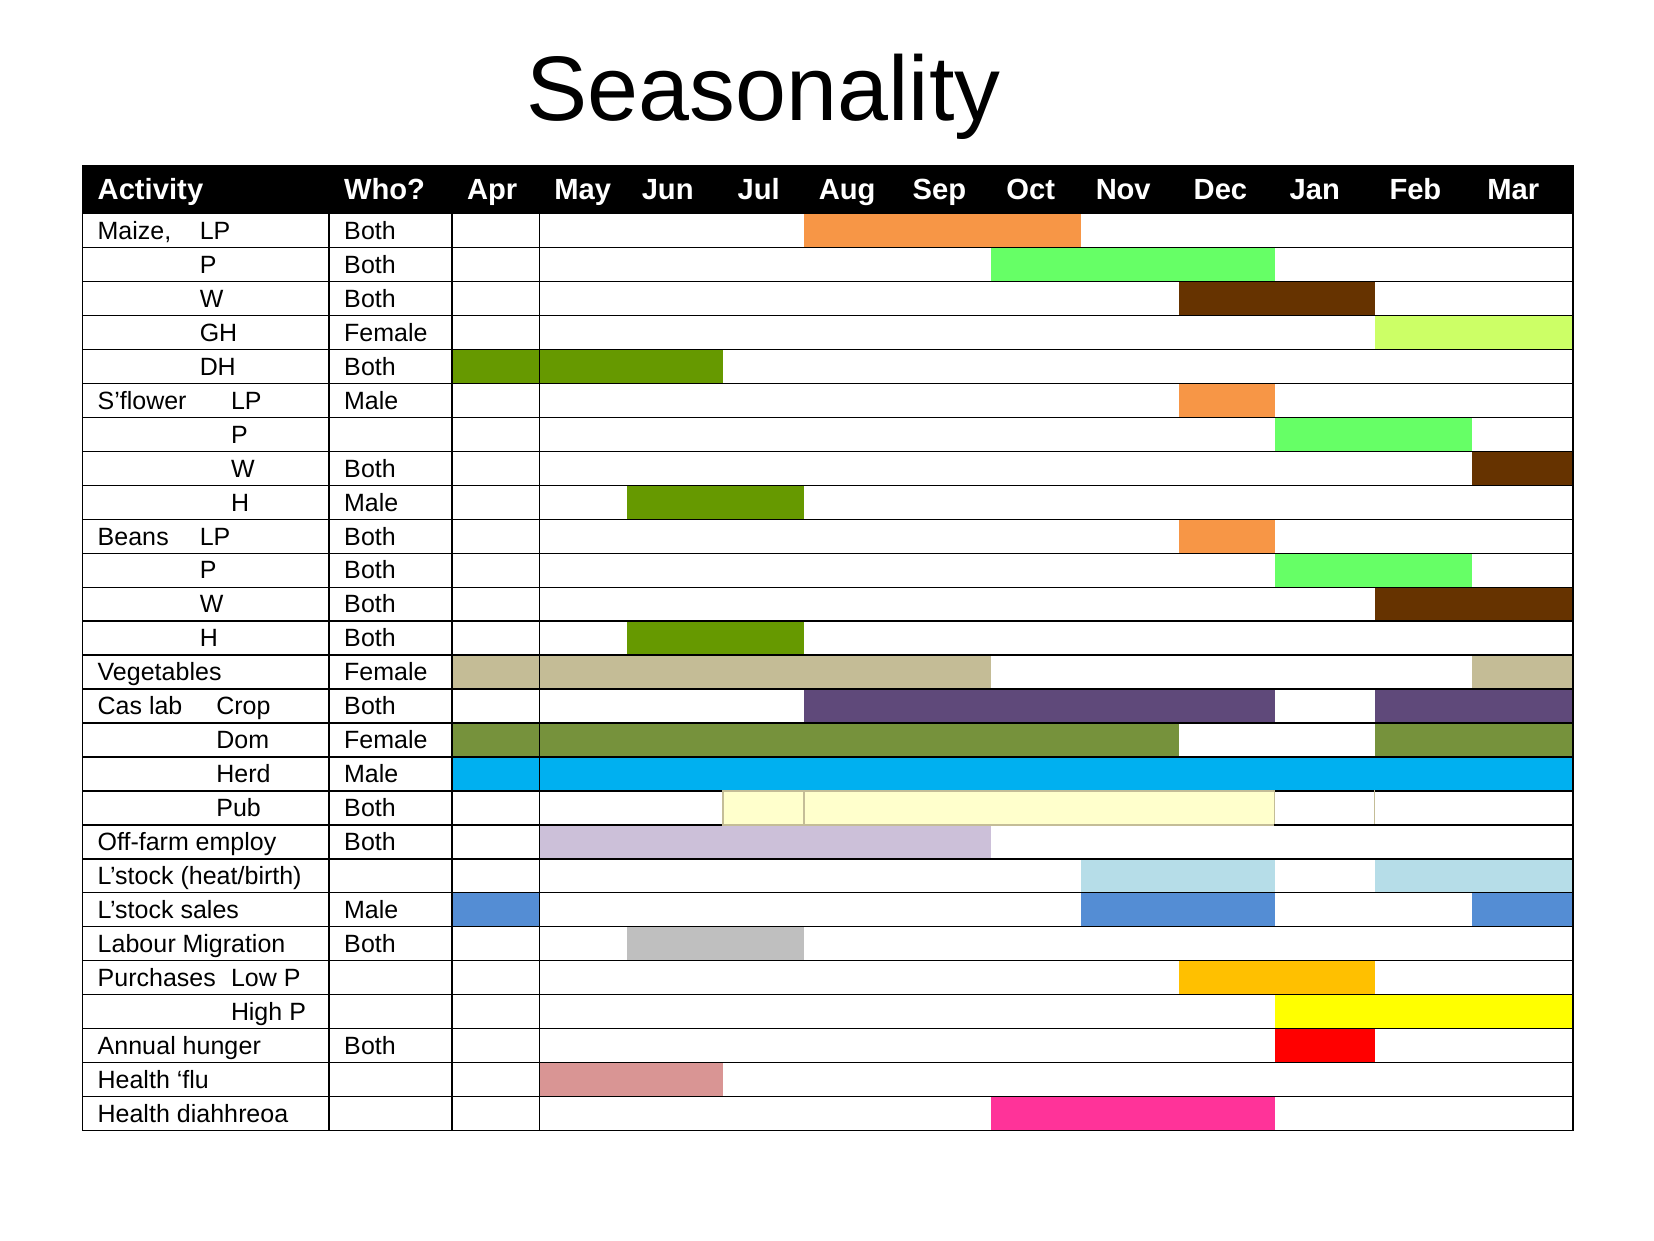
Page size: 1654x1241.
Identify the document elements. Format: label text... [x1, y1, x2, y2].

table_cell [1472, 248, 1572, 281]
table_cell [627, 452, 723, 485]
table_cell [723, 282, 804, 315]
table_cell [453, 758, 539, 790]
table_cell [1375, 316, 1472, 349]
table_cell [991, 214, 1081, 247]
table_cell [1179, 1029, 1275, 1062]
table_cell [453, 282, 539, 315]
table_cell [723, 384, 804, 417]
table_cell [1375, 486, 1472, 519]
table_cell [991, 1063, 1081, 1096]
table_cell [1472, 690, 1572, 722]
table_cell [1081, 588, 1179, 620]
table_cell [1179, 520, 1275, 553]
table_cell [1275, 248, 1375, 281]
table_cell [1275, 520, 1375, 553]
table_cell [1275, 1097, 1375, 1130]
table_cell [1375, 961, 1472, 994]
table_cell [724, 792, 803, 824]
table_cell [991, 961, 1081, 994]
table_cell [1081, 214, 1179, 247]
table_cell [991, 622, 1081, 654]
table_cell [1081, 656, 1179, 688]
table_cell Maize, LP [83, 214, 328, 247]
table_cell [723, 826, 804, 858]
table_cell [1275, 282, 1375, 315]
table_cell [1375, 520, 1472, 553]
table_cell [330, 418, 451, 451]
table_cell Female [330, 656, 451, 688]
table_header Jun [627, 167, 723, 213]
table_cell [991, 690, 1081, 722]
table_cell [1472, 826, 1572, 858]
table_cell [627, 1063, 723, 1096]
table_cell [540, 927, 627, 960]
table_cell [898, 1063, 991, 1096]
table_cell [991, 520, 1081, 553]
table_cell [898, 690, 991, 722]
table_cell [540, 758, 627, 790]
table_cell Male [330, 486, 451, 519]
table_cell Both [330, 588, 451, 620]
table_cell [1081, 316, 1179, 349]
table_cell [723, 1063, 804, 1096]
table_cell [1275, 792, 1374, 824]
table_cell [991, 826, 1081, 858]
table_cell [898, 1097, 991, 1130]
table_cell [1472, 1029, 1572, 1062]
table_cell [1472, 350, 1572, 383]
table_cell [1179, 384, 1275, 417]
table_cell [540, 452, 627, 485]
table_cell Both [330, 248, 451, 281]
table_cell Both [330, 350, 451, 383]
table_cell [453, 214, 539, 247]
table_cell [1275, 452, 1375, 485]
table_cell [453, 248, 539, 281]
table_cell [723, 1029, 804, 1062]
table_cell [453, 554, 539, 587]
table_cell [991, 316, 1081, 349]
table_cell [1179, 418, 1275, 451]
table_cell [540, 486, 627, 519]
table_cell [1081, 724, 1179, 756]
table_cell [1179, 282, 1275, 315]
table_cell [1179, 452, 1275, 485]
table_cell Both [330, 792, 451, 824]
table_cell [1472, 554, 1572, 587]
table_cell [1081, 690, 1179, 722]
table_cell [540, 1097, 627, 1130]
table_cell Male [330, 384, 451, 417]
table_cell H [83, 622, 328, 654]
table_cell [723, 486, 804, 519]
table_cell [1472, 961, 1572, 994]
table_cell [898, 282, 991, 315]
table_cell [723, 452, 804, 485]
table_cell [1375, 1063, 1472, 1096]
table_cell [1179, 316, 1275, 349]
table_cell [1472, 656, 1572, 688]
table_cell [1472, 995, 1572, 1028]
table_cell [540, 384, 627, 417]
table_cell [898, 792, 991, 824]
table_cell [804, 961, 898, 994]
table_cell [1081, 893, 1179, 926]
table_cell [1081, 826, 1179, 858]
table_cell [1275, 826, 1375, 858]
table_cell [540, 893, 627, 926]
table_cell [1275, 1029, 1375, 1062]
table_cell [1179, 826, 1275, 858]
table_header Aug [804, 167, 898, 213]
table_cell Health diahhreoa [83, 1097, 328, 1130]
table_cell [453, 350, 539, 383]
table_cell [723, 893, 804, 926]
table_cell Both [330, 214, 451, 247]
table_cell [898, 452, 991, 485]
table_cell Both [330, 927, 451, 960]
table_cell [540, 995, 627, 1028]
table_cell [898, 1029, 991, 1062]
table_cell [1472, 927, 1572, 960]
table_cell [1375, 1097, 1472, 1130]
table_cell [723, 860, 804, 892]
table_cell [330, 1063, 451, 1096]
table_cell Both [330, 282, 451, 315]
table_cell [991, 995, 1081, 1028]
table_cell [1081, 622, 1179, 654]
table_cell [453, 520, 539, 553]
table_cell [723, 554, 804, 587]
table_cell [453, 860, 539, 892]
table_cell [627, 792, 722, 824]
table_cell [1472, 860, 1572, 892]
table_cell Off-farm employ [83, 826, 328, 858]
table_cell [804, 860, 898, 892]
table_cell [723, 995, 804, 1028]
table_cell [723, 248, 804, 281]
table_header Mar [1472, 167, 1572, 213]
table_cell [898, 418, 991, 451]
table_cell [898, 486, 991, 519]
table_cell [540, 588, 627, 620]
table_cell [1179, 961, 1275, 994]
table_cell [1472, 384, 1572, 417]
table_cell [723, 350, 804, 383]
table_cell [627, 927, 723, 960]
table_cell [991, 792, 1081, 824]
table_cell [1275, 758, 1375, 790]
table_cell [1275, 961, 1375, 994]
table_cell [1081, 282, 1179, 315]
table_cell [723, 520, 804, 553]
table_cell [453, 418, 539, 451]
table_cell [1081, 758, 1179, 790]
table_cell High P [83, 995, 328, 1028]
table_cell [1275, 656, 1375, 688]
table_header Jan [1275, 167, 1375, 213]
table_cell Both [330, 1029, 451, 1062]
table_cell [991, 282, 1081, 315]
table_cell [723, 316, 804, 349]
table_cell [1472, 214, 1572, 247]
table_cell [330, 860, 451, 892]
table_cell [804, 316, 898, 349]
table_cell [1472, 622, 1572, 654]
table_cell [1179, 486, 1275, 519]
table_cell Female [330, 316, 451, 349]
table_cell [723, 622, 804, 654]
table_cell [540, 826, 627, 858]
table_cell [898, 724, 991, 756]
table_cell [898, 520, 991, 553]
table_cell [627, 418, 723, 451]
table_cell [1179, 554, 1275, 587]
table_cell [1472, 282, 1572, 315]
table_cell P [83, 418, 328, 451]
table_cell [1081, 452, 1179, 485]
table_cell [627, 588, 723, 620]
table_cell [804, 486, 898, 519]
table_cell [1375, 893, 1472, 926]
table_cell [898, 588, 991, 620]
table_cell [1275, 554, 1375, 587]
table_cell P [83, 248, 328, 281]
table_cell [1472, 316, 1572, 349]
table_cell [898, 350, 991, 383]
table_cell [1081, 248, 1179, 281]
table_cell [330, 961, 451, 994]
table_cell [540, 248, 627, 281]
table_cell [898, 758, 991, 790]
table_cell [330, 1097, 451, 1130]
table_cell [627, 248, 723, 281]
table_cell L’stock sales [83, 893, 328, 926]
table_cell [453, 316, 539, 349]
table_cell [804, 995, 898, 1028]
table_cell [804, 690, 898, 722]
table_cell [540, 656, 627, 688]
table_cell [991, 724, 1081, 756]
table_cell [1375, 826, 1472, 858]
table_cell [1179, 690, 1275, 722]
table_cell [898, 927, 991, 960]
table_header Dec [1179, 167, 1275, 213]
table_cell [804, 758, 898, 790]
table_cell [1179, 588, 1275, 620]
table_cell [991, 893, 1081, 926]
table_cell [804, 826, 898, 858]
table_cell Both [330, 520, 451, 553]
table_cell [1081, 1063, 1179, 1096]
table_cell [453, 588, 539, 620]
table_cell [804, 588, 898, 620]
table_cell [804, 927, 898, 960]
table_cell [627, 724, 723, 756]
table_cell Cas lab Crop [83, 690, 328, 722]
table_cell [627, 554, 723, 587]
table_cell [991, 588, 1081, 620]
table_cell [627, 1097, 723, 1130]
table_cell [991, 486, 1081, 519]
table_cell W [83, 452, 328, 485]
table_header Nov [1081, 167, 1179, 213]
table_cell Labour Migration [83, 927, 328, 960]
table_cell Vegetables [83, 656, 328, 688]
table_cell [991, 554, 1081, 587]
table_cell [898, 656, 991, 688]
table_cell [991, 248, 1081, 281]
table_cell [1472, 724, 1572, 756]
table_cell [1179, 350, 1275, 383]
table_cell [453, 1097, 539, 1130]
table_cell [804, 282, 898, 315]
table_cell [991, 384, 1081, 417]
table_cell [1081, 1097, 1179, 1130]
table_cell [627, 282, 723, 315]
table_cell [898, 214, 991, 247]
table_cell [627, 1029, 723, 1062]
table_header Activity [83, 167, 329, 213]
table_cell [1375, 690, 1472, 722]
table_cell [804, 350, 898, 383]
table_cell [804, 622, 898, 654]
table_cell [723, 961, 804, 994]
table_cell [1472, 486, 1572, 519]
table_cell [1375, 384, 1472, 417]
table_cell Both [330, 690, 451, 722]
table_cell [804, 1063, 898, 1096]
table_cell Male [330, 893, 451, 926]
table_cell [804, 384, 898, 417]
table_cell [540, 418, 627, 451]
table_cell [1375, 860, 1472, 892]
table_cell [723, 214, 804, 247]
table_cell [723, 656, 804, 688]
table_cell [1375, 554, 1472, 587]
table_header May [539, 167, 627, 213]
table_cell [453, 826, 539, 858]
table_cell [1275, 690, 1375, 722]
table_cell W [83, 282, 328, 315]
table_cell [723, 690, 804, 722]
table_cell Female [330, 724, 451, 756]
table_cell [540, 724, 627, 756]
table_cell [453, 724, 539, 756]
table_cell Pub [83, 792, 328, 824]
table_cell [627, 622, 723, 654]
table_cell [1375, 622, 1472, 654]
table_cell [1081, 995, 1179, 1028]
table_cell [540, 1029, 627, 1062]
table_header Apr [452, 167, 539, 213]
table_cell [804, 554, 898, 587]
table_cell [1375, 758, 1472, 790]
table_cell [453, 452, 539, 485]
table_cell [1081, 927, 1179, 960]
table_cell [804, 1029, 898, 1062]
table_cell [453, 622, 539, 654]
table_cell [991, 860, 1081, 892]
table_cell [627, 214, 723, 247]
table_cell [1275, 316, 1375, 349]
table_cell [804, 724, 898, 756]
table_cell [723, 724, 804, 756]
table_cell [627, 758, 723, 790]
table_cell [991, 418, 1081, 451]
table_cell [1472, 418, 1572, 451]
table_cell [898, 316, 991, 349]
table_cell [1179, 758, 1275, 790]
table_cell [1179, 1063, 1275, 1096]
table_cell [1275, 418, 1375, 451]
table_cell GH [83, 316, 328, 349]
table_cell [627, 995, 723, 1028]
table_cell [1081, 418, 1179, 451]
table_cell [1375, 1029, 1472, 1062]
table_cell [627, 316, 723, 349]
table_cell [1375, 588, 1472, 620]
table_cell [1179, 995, 1275, 1028]
table_cell [804, 418, 898, 451]
table_cell [1081, 486, 1179, 519]
table_cell [330, 995, 451, 1028]
table_cell [453, 961, 539, 994]
table_cell [1179, 622, 1275, 654]
table_cell [627, 350, 723, 383]
table_cell [898, 961, 991, 994]
table_cell [540, 316, 627, 349]
table_cell [898, 384, 991, 417]
table_cell [453, 792, 539, 824]
table_cell [991, 1097, 1081, 1130]
table_cell [991, 927, 1081, 960]
table_cell [453, 927, 539, 960]
table_cell [991, 758, 1081, 790]
table_cell [540, 1063, 627, 1096]
table_header Sep [898, 167, 991, 213]
table_cell Health ‘flu [83, 1063, 328, 1096]
table_cell [540, 214, 627, 247]
table_cell [1179, 724, 1275, 756]
table_cell DH [83, 350, 328, 383]
table_cell Dom [83, 724, 328, 756]
table_cell [627, 961, 723, 994]
table_cell [805, 792, 898, 824]
table_cell H [83, 486, 328, 519]
table_cell [1081, 961, 1179, 994]
table_cell Both [330, 826, 451, 858]
table_cell [991, 350, 1081, 383]
table_cell [627, 826, 723, 858]
table_cell [540, 792, 627, 824]
table_cell [1472, 758, 1572, 790]
table_cell [1179, 214, 1275, 247]
table_cell Both [330, 554, 451, 587]
table_cell [723, 588, 804, 620]
table_cell [1375, 248, 1472, 281]
table_cell [1275, 214, 1375, 247]
table_header Who? [329, 167, 452, 213]
table_cell [1275, 588, 1375, 620]
table_cell [627, 690, 723, 722]
table_cell [1275, 893, 1375, 926]
table_cell [1275, 384, 1375, 417]
table_cell Purchases Low P [83, 961, 328, 994]
table_cell [453, 656, 539, 688]
table_cell [898, 860, 991, 892]
table_cell [627, 520, 723, 553]
table_cell [1081, 792, 1179, 824]
table_cell [1275, 622, 1375, 654]
table_cell [804, 248, 898, 281]
table_cell [1179, 792, 1274, 824]
table_cell Herd [83, 758, 328, 790]
table_cell [1472, 893, 1572, 926]
table_cell [627, 860, 723, 892]
table_cell [1375, 350, 1472, 383]
table_cell [1081, 554, 1179, 587]
table_cell [1375, 656, 1472, 688]
table_cell [1375, 214, 1472, 247]
table_cell Beans LP [83, 520, 328, 553]
table_cell [1275, 724, 1375, 756]
table_cell [540, 860, 627, 892]
table_cell [1081, 350, 1179, 383]
table_cell [991, 656, 1081, 688]
table_header Feb [1375, 167, 1472, 213]
table_cell [723, 1097, 804, 1130]
table_cell [804, 214, 898, 247]
table_cell [1375, 792, 1472, 824]
table_cell [1081, 1029, 1179, 1062]
table_cell [627, 656, 723, 688]
table_cell [627, 486, 723, 519]
table_cell [1179, 927, 1275, 960]
table_cell [1472, 792, 1572, 824]
table_cell [723, 927, 804, 960]
table_cell Both [330, 622, 451, 654]
table_cell [804, 452, 898, 485]
table_cell [453, 1063, 539, 1096]
table_cell [1179, 656, 1275, 688]
title Seasonality [82, 16, 1571, 153]
table_cell Male [330, 758, 451, 790]
table_cell [898, 554, 991, 587]
table_cell Annual hunger [83, 1029, 328, 1062]
table_header Oct [991, 167, 1081, 213]
table_cell [1081, 384, 1179, 417]
table_cell [1179, 893, 1275, 926]
table_cell [453, 486, 539, 519]
table_cell [898, 995, 991, 1028]
table_cell [1179, 1097, 1275, 1130]
table_cell [1375, 724, 1472, 756]
table_cell [540, 554, 627, 587]
table_cell [1081, 860, 1179, 892]
table_cell [540, 282, 627, 315]
table_cell [453, 1029, 539, 1062]
table_cell [1081, 520, 1179, 553]
table_cell [1179, 860, 1275, 892]
table_cell [540, 520, 627, 553]
table_cell [804, 893, 898, 926]
table_cell S’flower LP [83, 384, 328, 417]
table_cell [1179, 248, 1275, 281]
table_cell [453, 384, 539, 417]
table_cell [627, 893, 723, 926]
table_cell [1472, 1063, 1572, 1096]
table_cell [804, 1097, 898, 1130]
table_cell [898, 622, 991, 654]
table_cell [1275, 1063, 1375, 1096]
table_cell [898, 826, 991, 858]
table_cell [540, 961, 627, 994]
table_cell [1275, 486, 1375, 519]
table_cell [540, 350, 627, 383]
table_cell [1375, 927, 1472, 960]
table_cell [804, 520, 898, 553]
table_cell [804, 656, 898, 688]
table_cell L’stock (heat/birth) [83, 860, 328, 892]
table_cell [991, 1029, 1081, 1062]
table_cell [1472, 1097, 1572, 1130]
table_cell [1275, 860, 1375, 892]
table_cell P [83, 554, 328, 587]
table_cell [723, 418, 804, 451]
table_cell [1375, 418, 1472, 451]
table_cell [453, 690, 539, 722]
table_cell [1275, 995, 1375, 1028]
table_cell [1472, 452, 1572, 485]
table_cell [1275, 927, 1375, 960]
table_cell W [83, 588, 328, 620]
table_cell Both [330, 452, 451, 485]
table_cell [1472, 588, 1572, 620]
table_cell [991, 452, 1081, 485]
table_cell [627, 384, 723, 417]
table_header Jul [723, 167, 804, 213]
table_cell [898, 893, 991, 926]
table_cell [1375, 995, 1472, 1028]
table_cell [453, 893, 539, 926]
table_cell [723, 758, 804, 790]
table_cell [540, 690, 627, 722]
table_cell [1275, 350, 1375, 383]
table_cell [1472, 520, 1572, 553]
table_cell [1375, 452, 1472, 485]
table_cell [453, 995, 539, 1028]
table_cell [1375, 282, 1472, 315]
table_cell [540, 622, 627, 654]
table_cell [898, 248, 991, 281]
